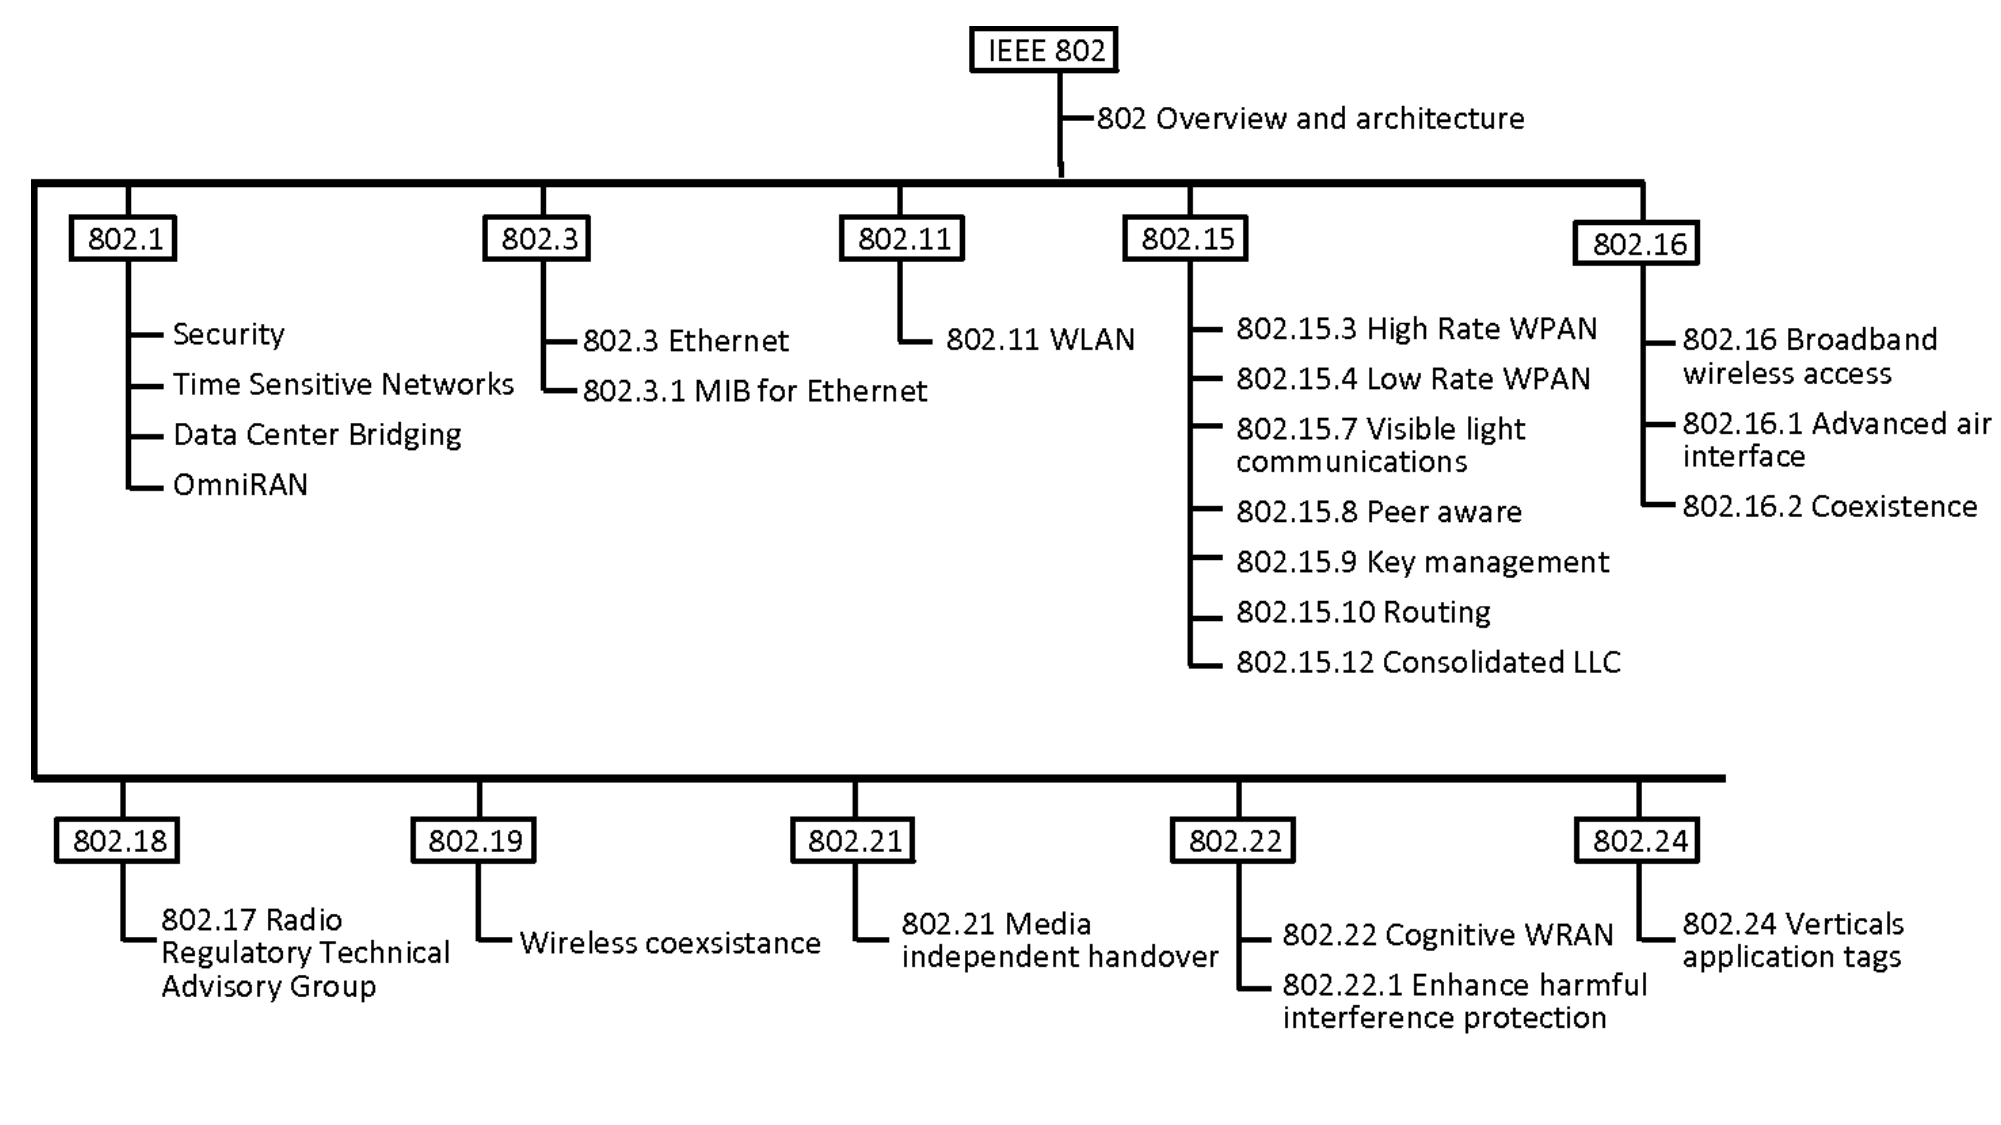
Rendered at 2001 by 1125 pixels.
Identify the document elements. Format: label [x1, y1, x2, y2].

picture [31, 26, 2000, 1035]
